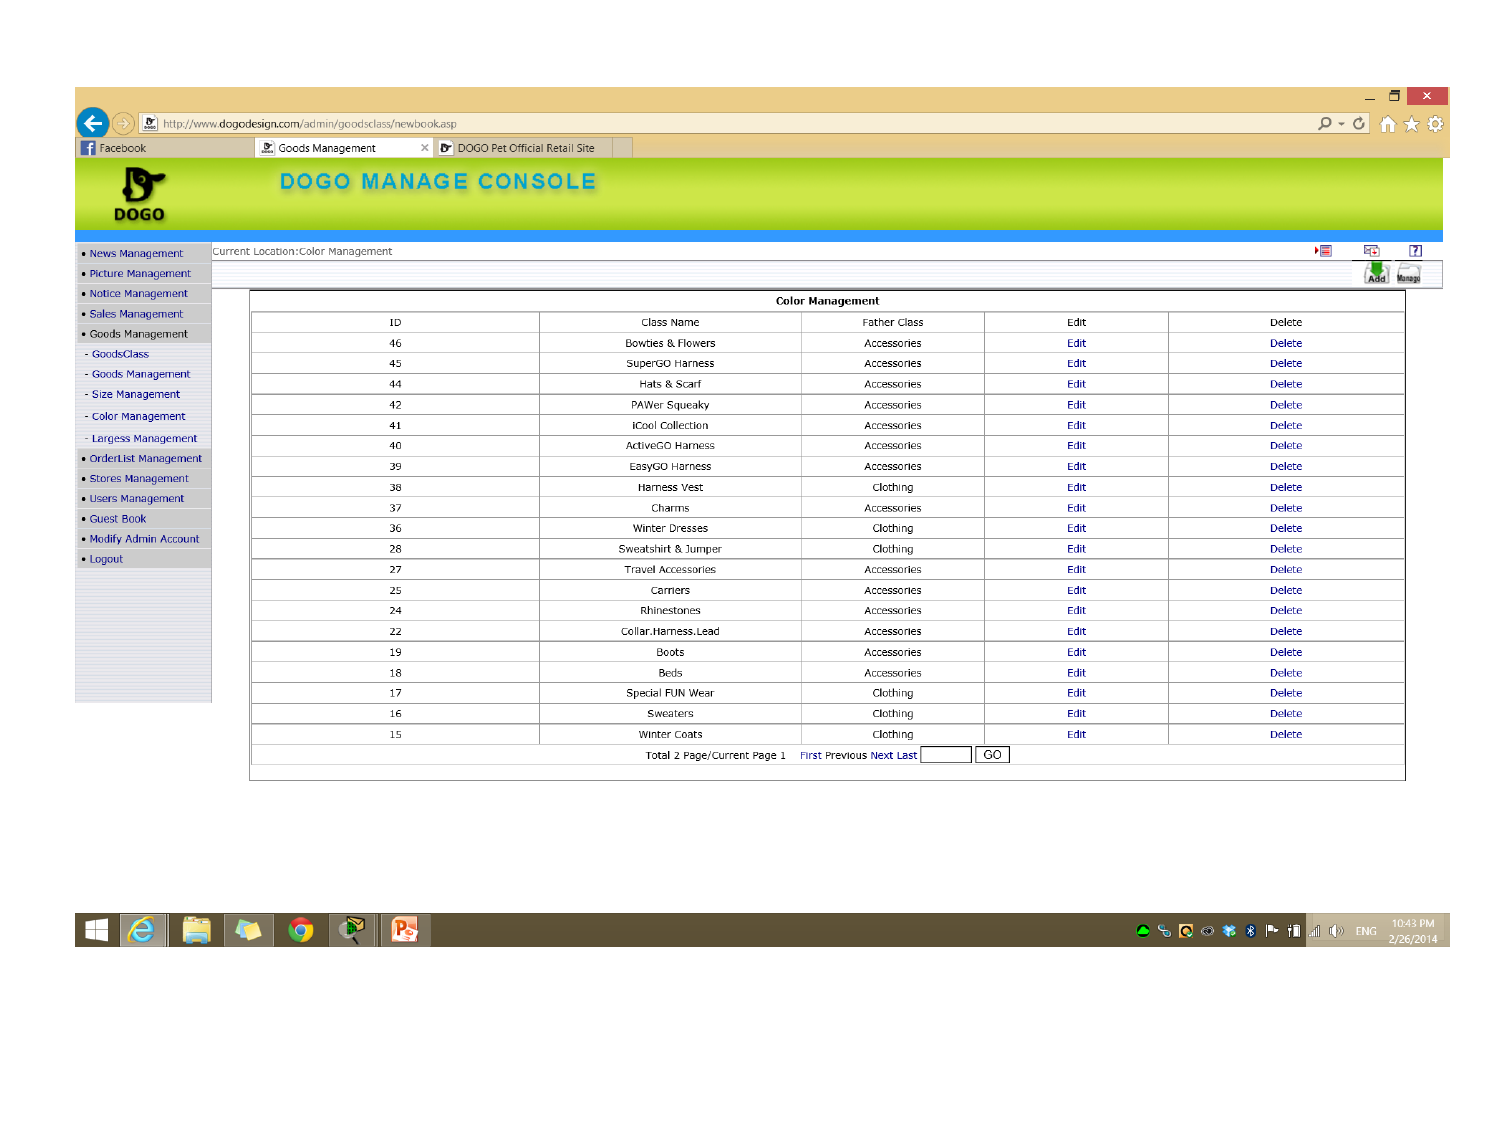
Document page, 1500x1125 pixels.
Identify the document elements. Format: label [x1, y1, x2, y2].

picture [74, 87, 1451, 948]
